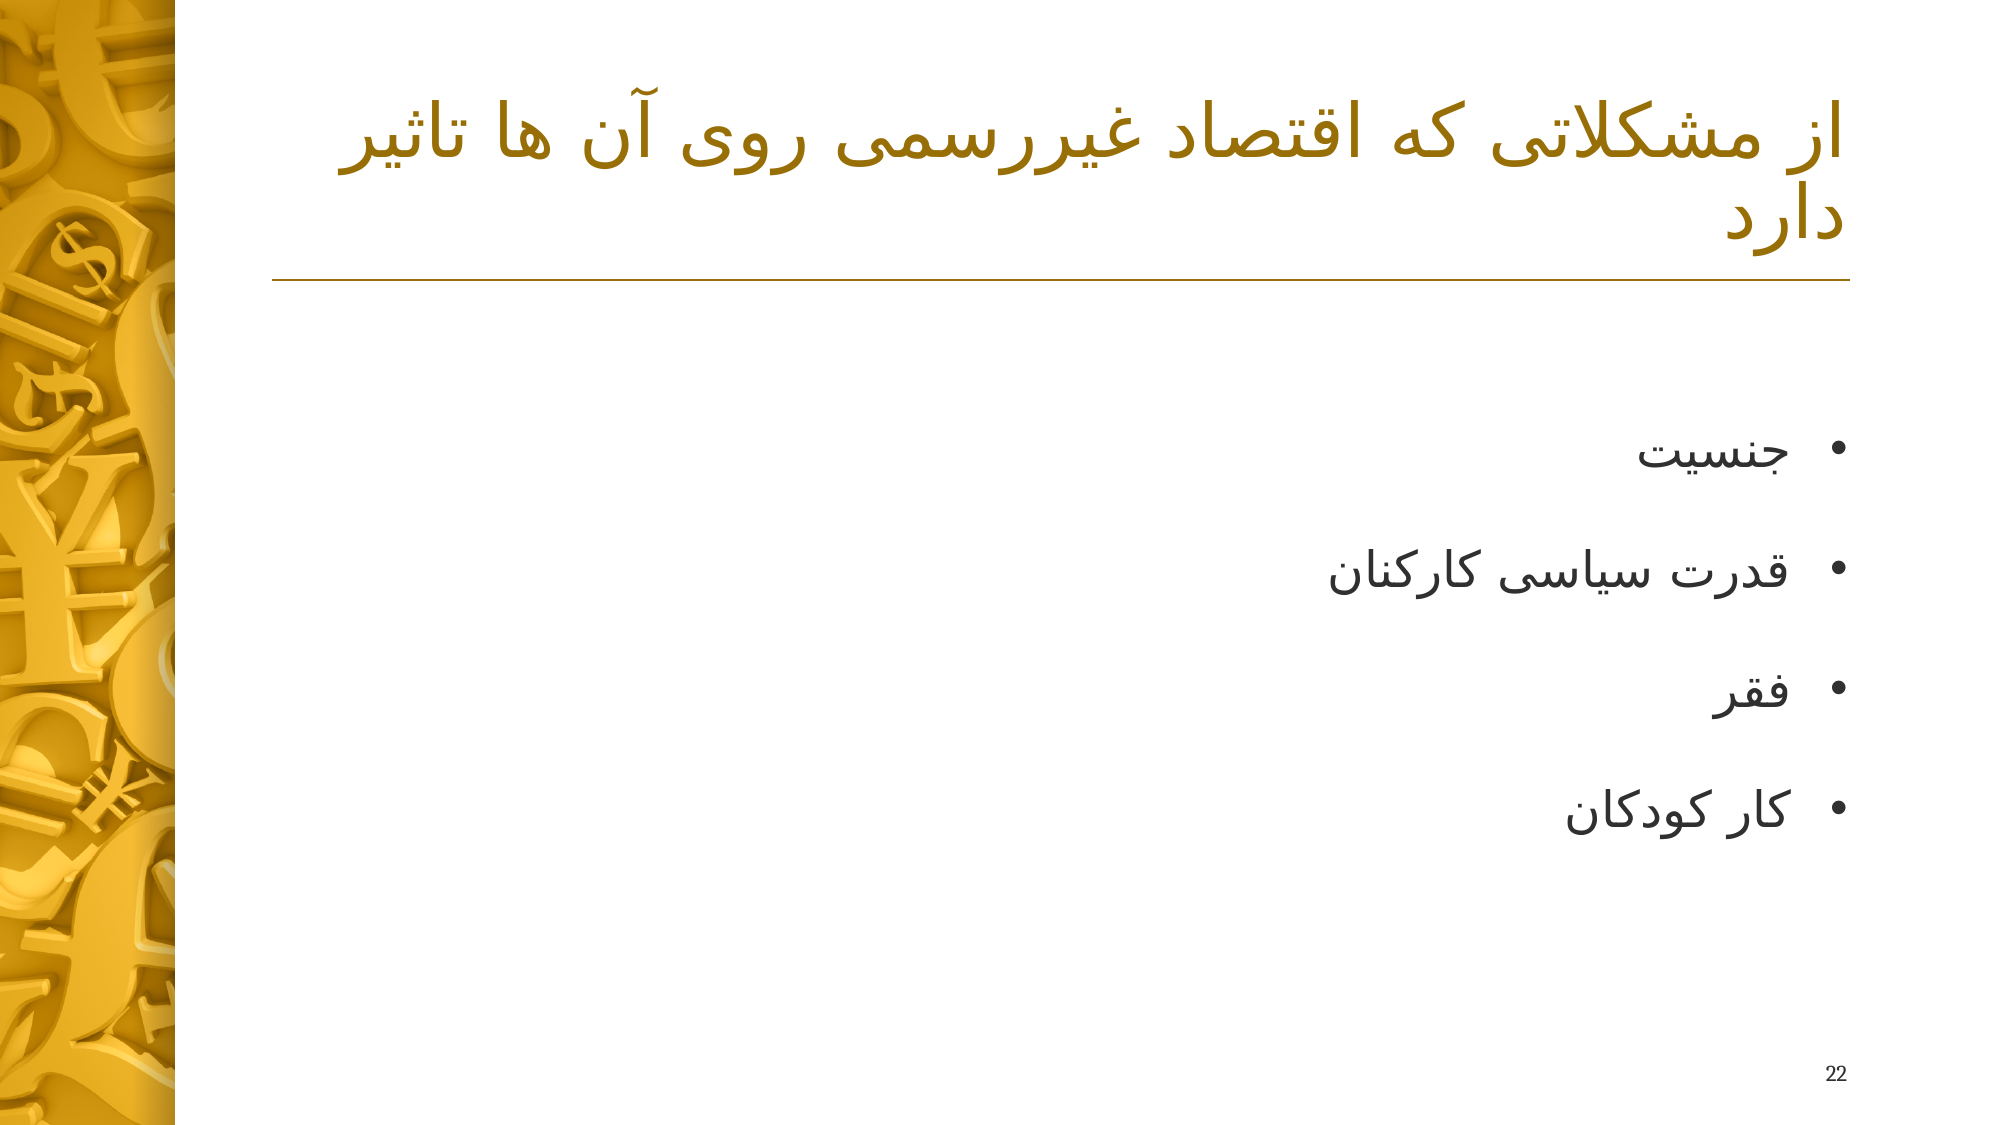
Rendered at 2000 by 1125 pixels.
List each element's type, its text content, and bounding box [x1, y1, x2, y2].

text_box جنسیت قدرت سیاسی کارکنان فقر کار کودکان [249, 349, 1863, 845]
title از مشکلاتی که اقتصاد غیررسمی روی آن ها تاثیر دارد [249, 62, 1863, 263]
slide_number 22 [1687, 1050, 1863, 1096]
picture [0, 0, 175, 1125]
